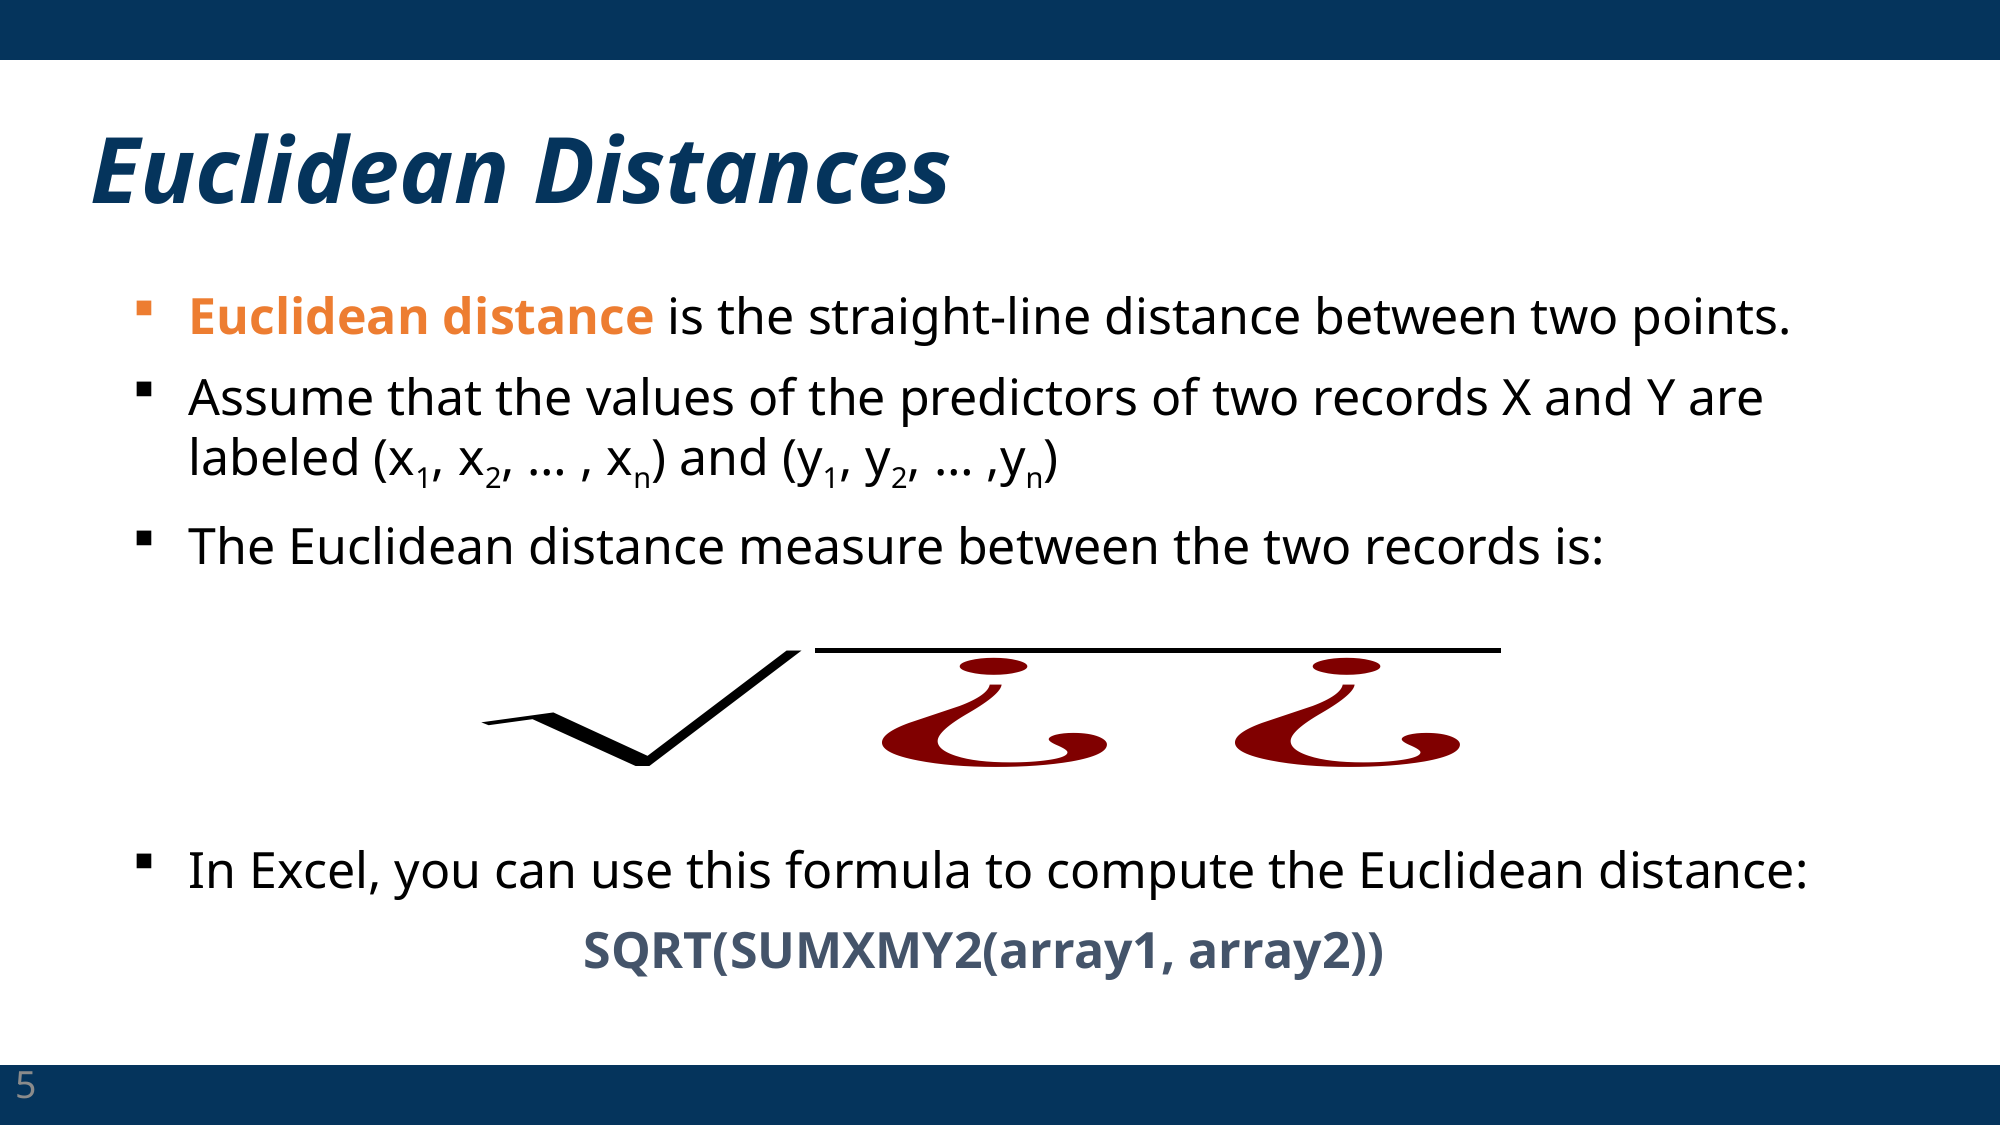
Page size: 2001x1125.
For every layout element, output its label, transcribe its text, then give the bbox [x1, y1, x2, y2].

list Euclidean distance is the straight-line distance between two points. Assume that the values of the predictors of two records X and Y are labeled (x1, x2, … , xn) and (y1, y2, … ,yn) The Euclidean distance measure between the two records is: In Excel, you can use this formula to compute the Euclidean distance: SQRT(SUMXMY2(array1, array2)) [117, 277, 1852, 1067]
title Euclidean Distances [75, 90, 1852, 258]
slide_number 5 [0, 1066, 41, 1107]
